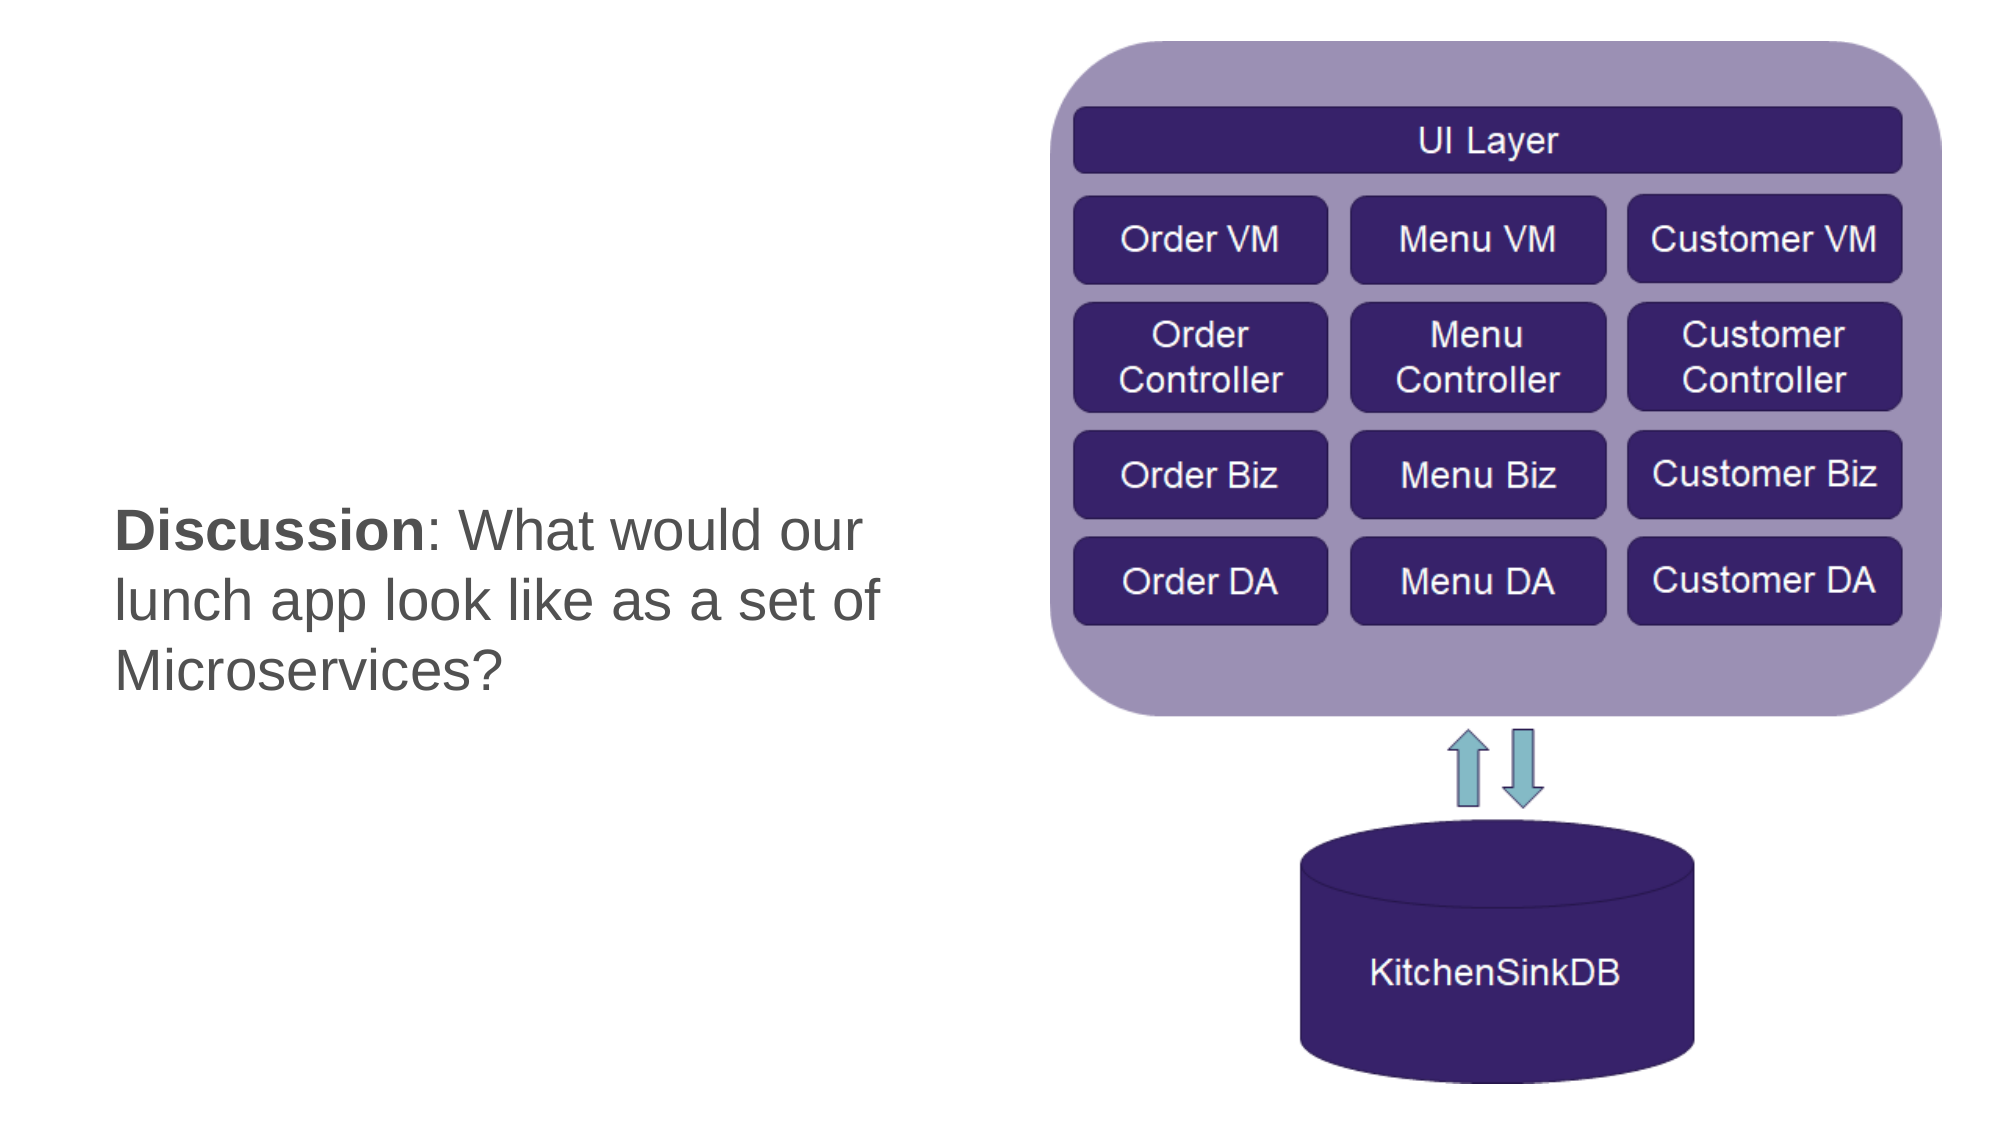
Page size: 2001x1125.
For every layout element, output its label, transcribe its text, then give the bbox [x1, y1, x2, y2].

list Discussion: What would our lunch app look like as a set of Microservices? [99, 210, 974, 984]
picture [1050, 41, 1942, 1084]
